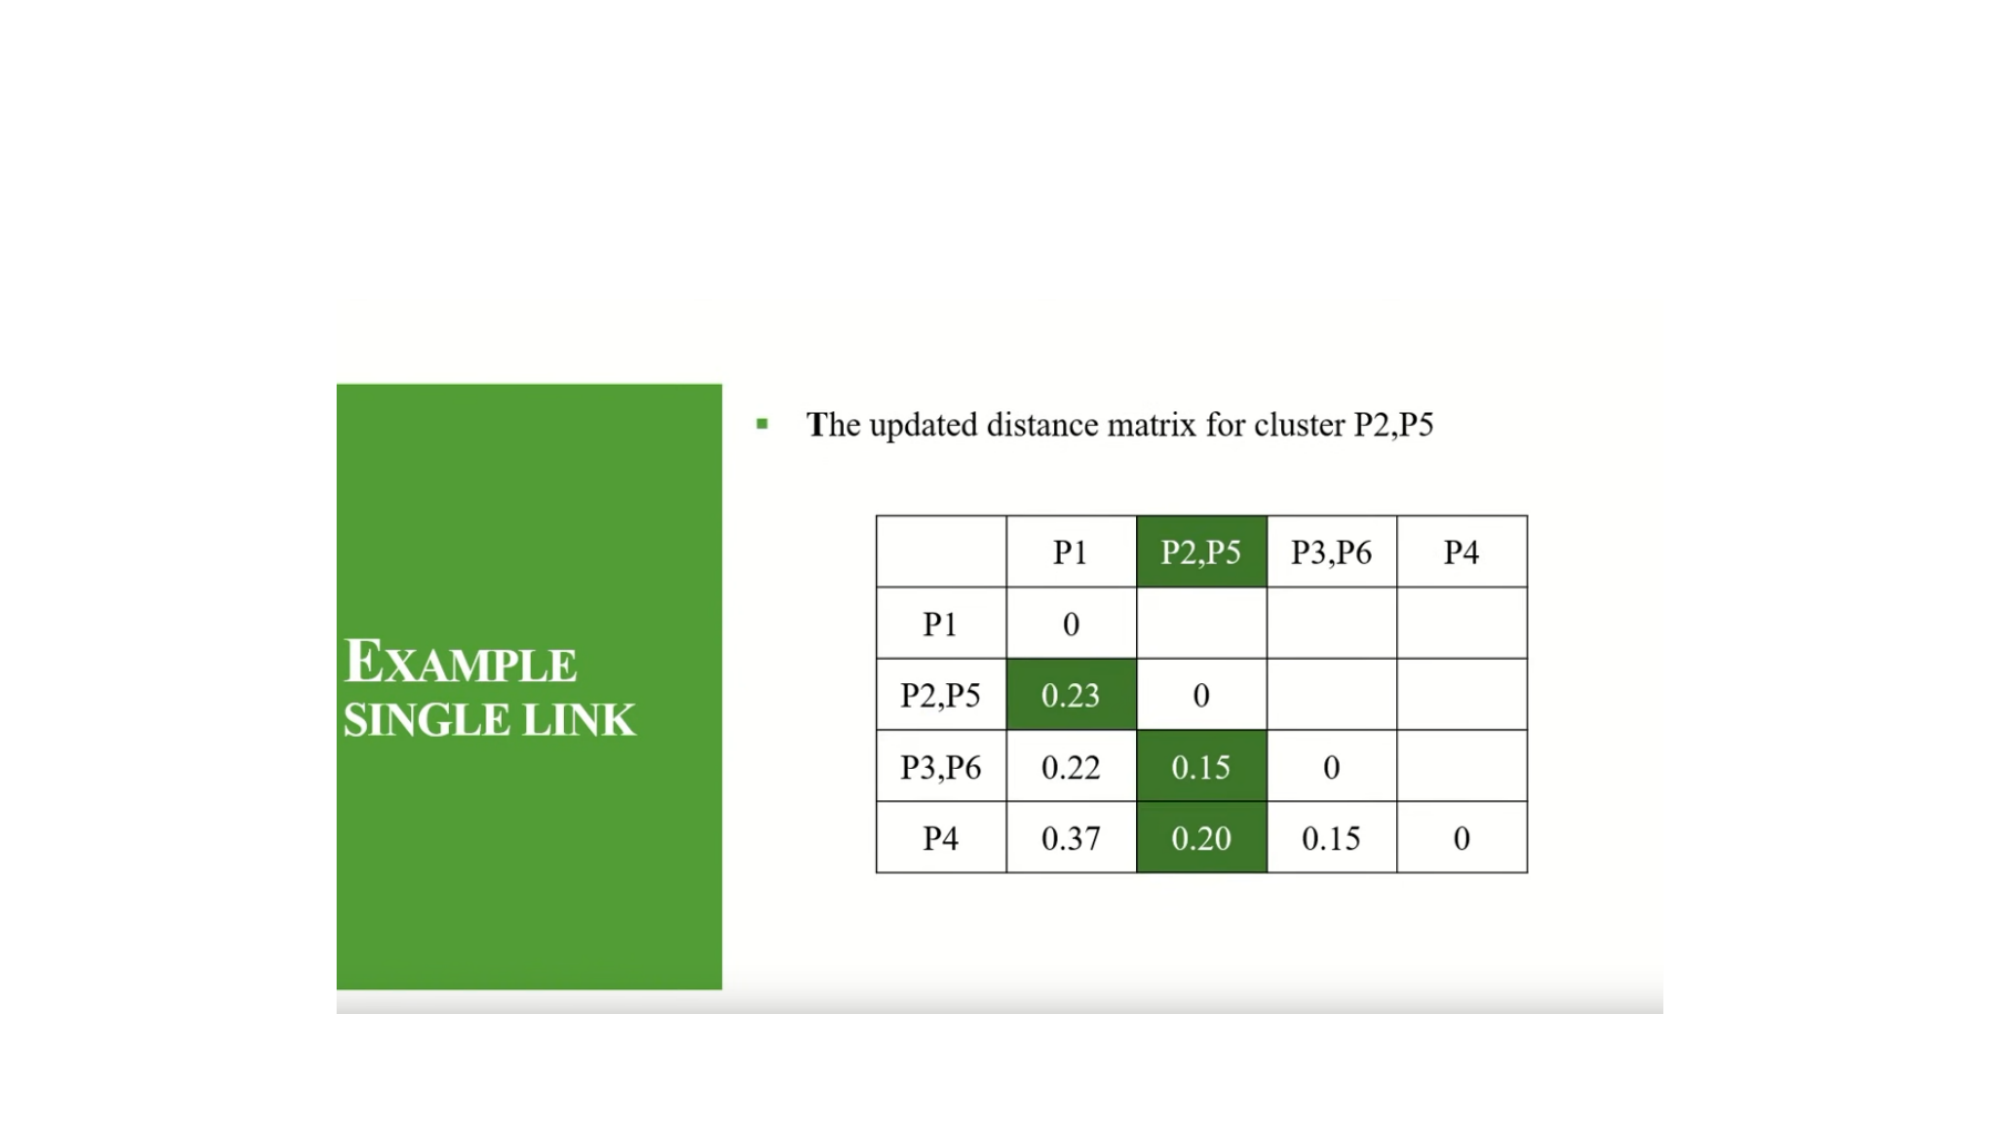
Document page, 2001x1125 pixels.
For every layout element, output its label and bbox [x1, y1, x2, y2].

list [336, 299, 1664, 1014]
